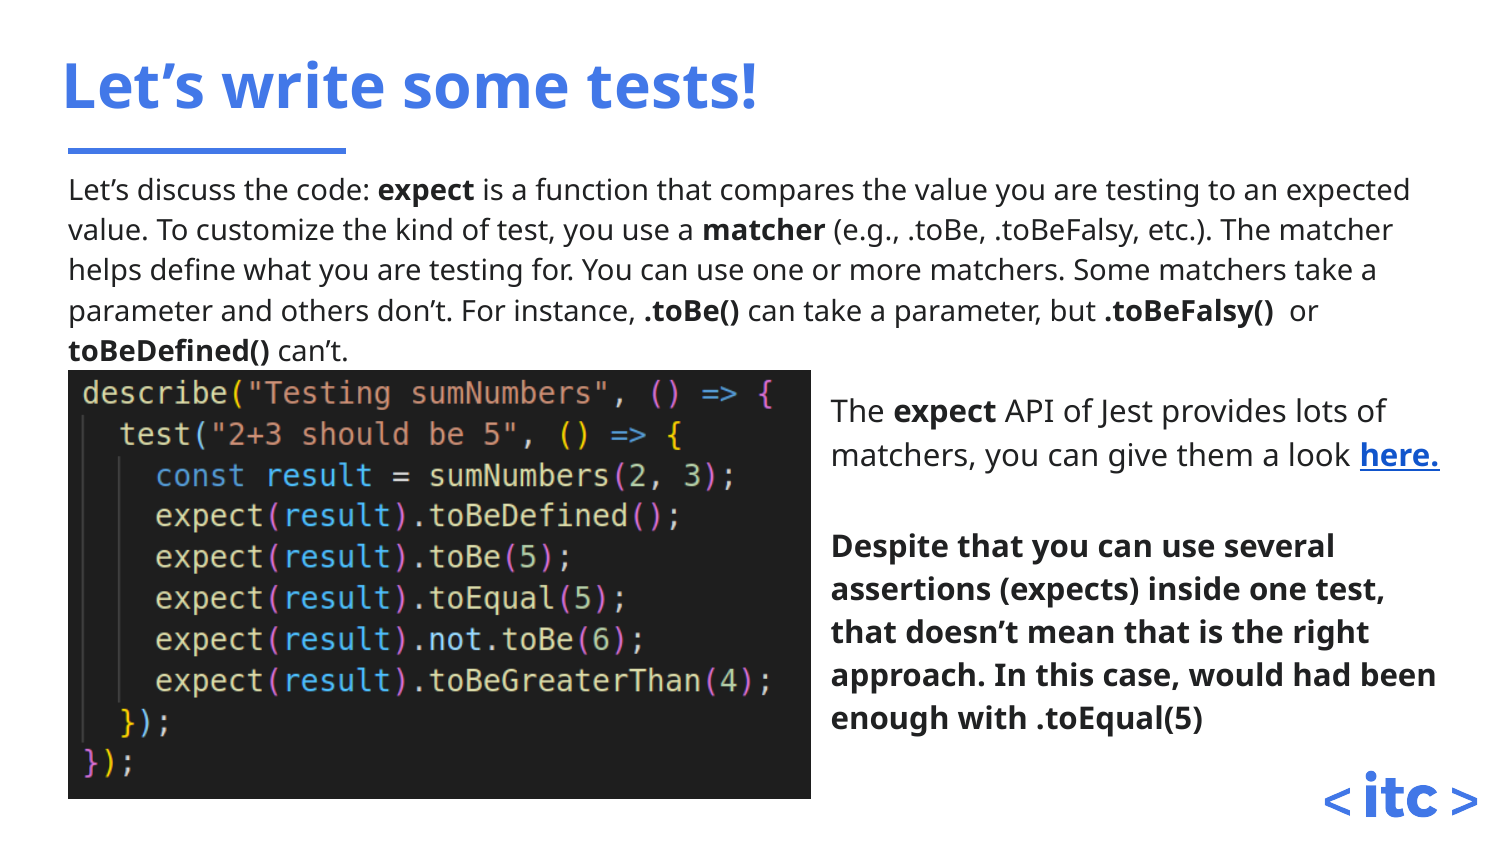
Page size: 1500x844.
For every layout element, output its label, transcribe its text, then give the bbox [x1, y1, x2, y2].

picture [67, 370, 811, 800]
text_box Let’s write some tests! [46, 39, 1318, 136]
picture [1316, 759, 1485, 828]
text_box Let’s discuss the code: expect is a function that compares the value you are testing to an expected value. To customize the kind of test, you use a matcher (e.g., .toBe, .toBeFalsy, etc.). The matcher helps define what you are testing for. You can use one or more matchers. Some matchers take a parameter and others don’t. For instance, .toBe() can take a parameter, but .toBeFalsy() or toBeDefined() can’t. [68, 151, 1475, 366]
text_box The expect API of Jest provides lots of matchers, you can give them a look here. Despite that you can use several assertions (expects) inside one test, that doesn’t mean that is the right approach. In this case, would had been enough with .toEqual(5) [815, 370, 1470, 844]
